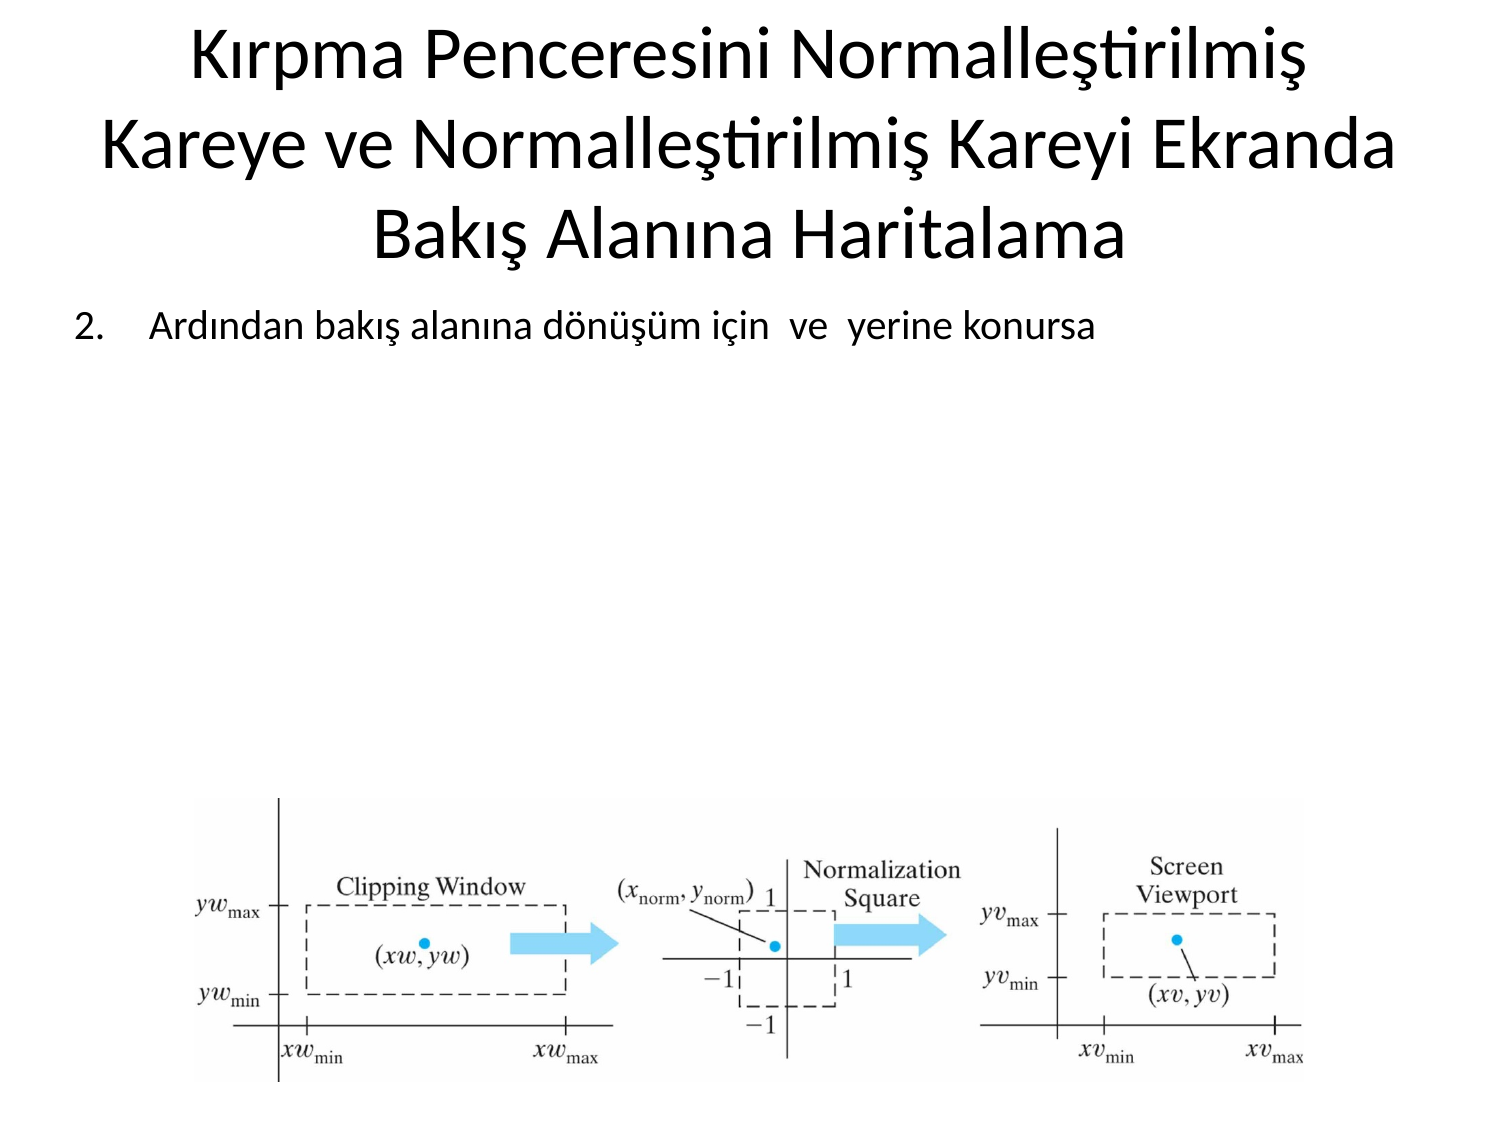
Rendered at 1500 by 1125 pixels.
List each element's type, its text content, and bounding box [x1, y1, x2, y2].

picture [194, 798, 1304, 1082]
title Kırpma Penceresini Normalleştirilmiş Kareye ve Normalleştirilmiş Kareyi Ekranda Bakış Alanına Haritalama [75, 45, 1425, 233]
